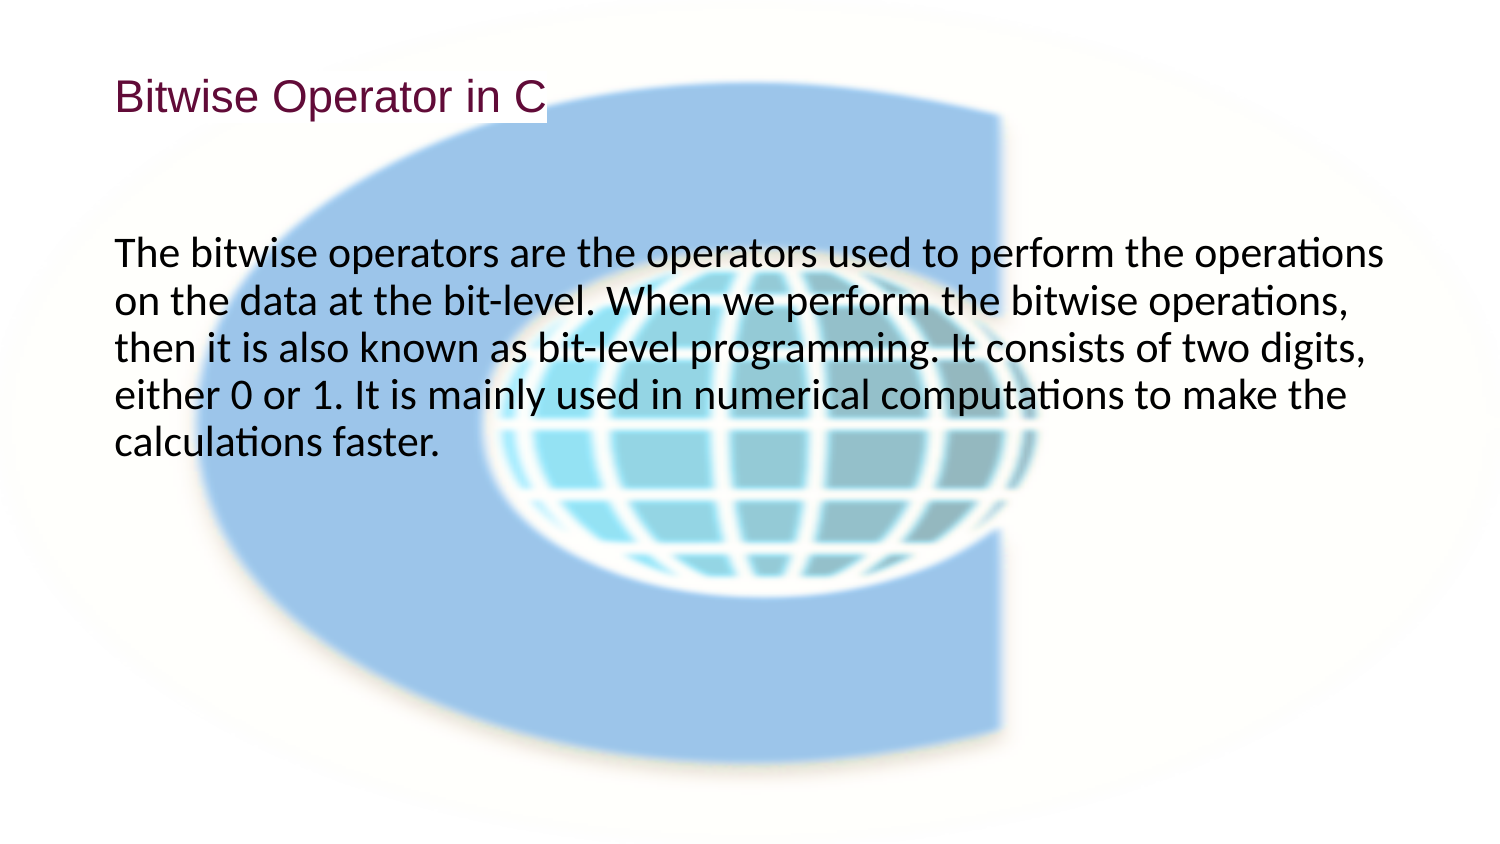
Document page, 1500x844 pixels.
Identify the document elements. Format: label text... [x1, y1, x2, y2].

list The bitwise operators are the operators used to perform the operations on the data at the bit-level. When we perform the bitwise operations, then it is also known as bit-level programming. It consists of two digits, either 0 or 1. It is mainly used in numerical computations to make the calculations faster. [103, 224, 1397, 760]
title Bitwise Operator in C [103, 44, 1397, 208]
